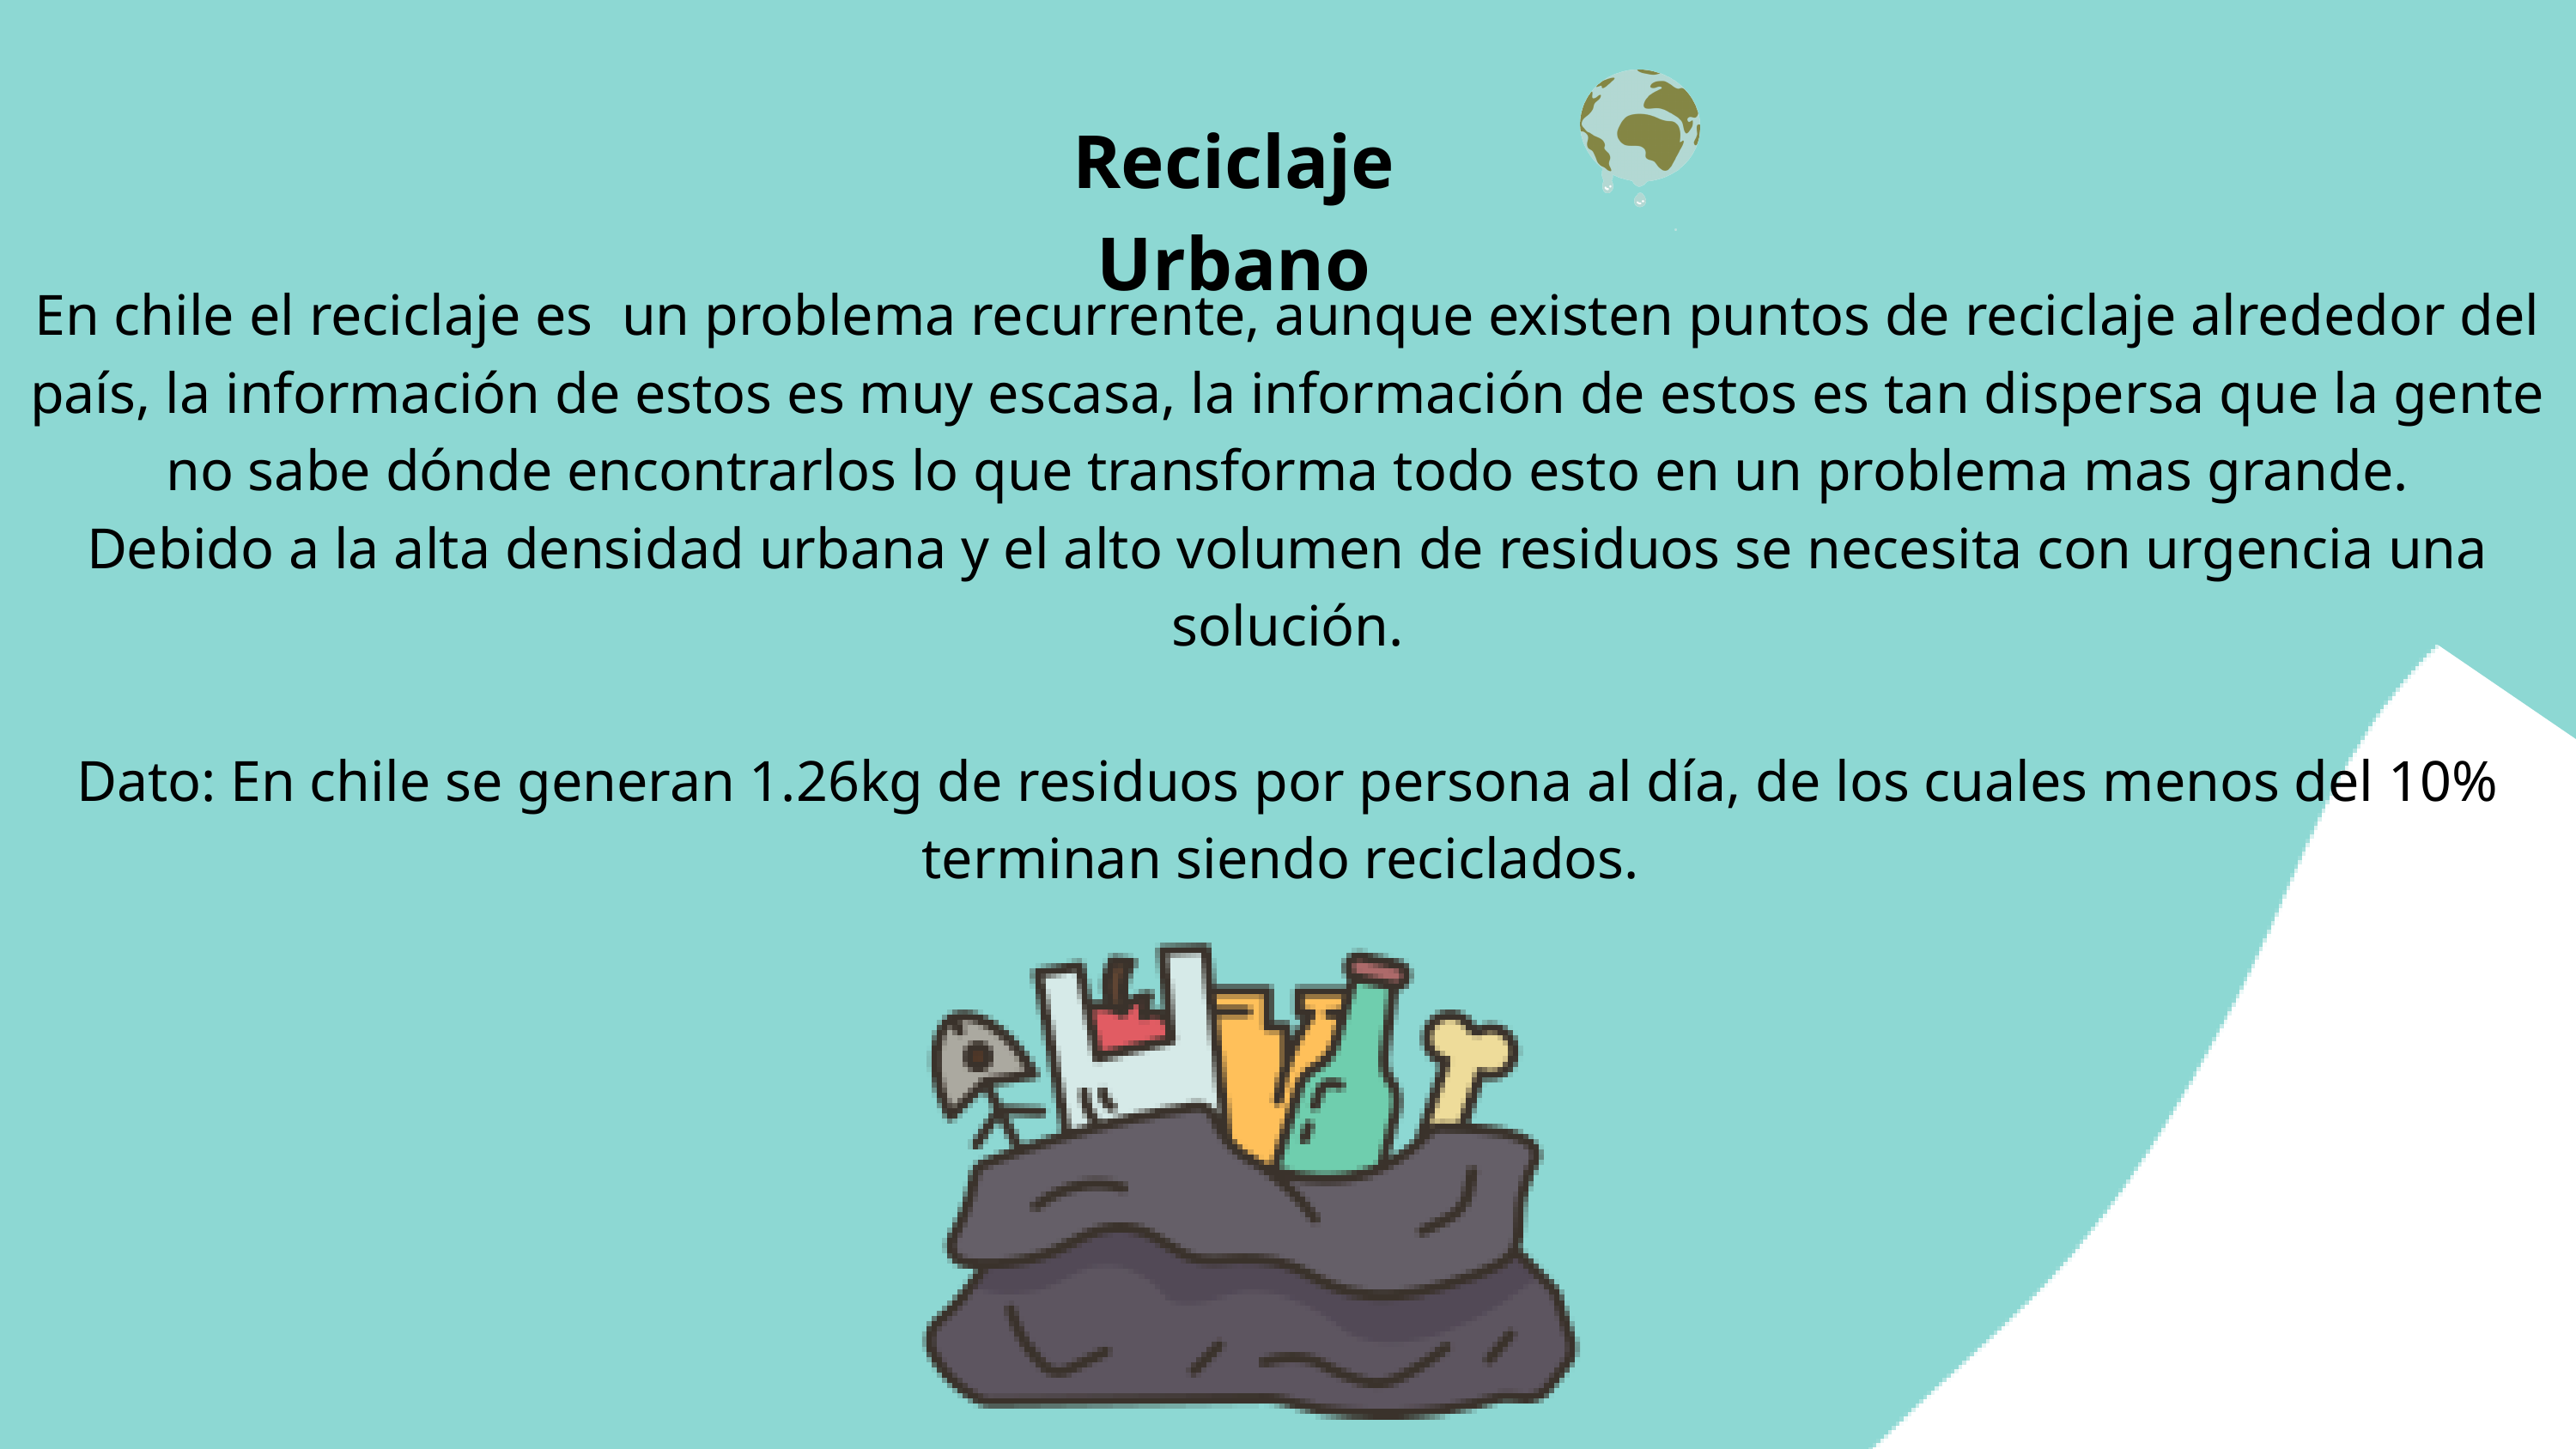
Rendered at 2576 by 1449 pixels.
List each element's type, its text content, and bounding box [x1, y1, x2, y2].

text_box Reciclaje Urbano [939, 100, 1528, 269]
text_box En chile el reciclaje es un problema recurrente, aunque existen puntos de reciclaje alrededor del país, la información de estos es muy escasa, la información de estos es tan dispersa que la gente no sabe dónde encontrarlos lo que transforma todo esto en un problema mas grande. Debido a la alta densidad urbana y el alto volumen de residuos se necesita con urgencia una solución. Dato: En chile se generan 1.26kg de residuos por persona al día, de los cuales menos del 10% terminan siendo reciclados. [0, 269, 2576, 967]
picture [1579, 70, 1700, 239]
text_box [1694, 967, 2576, 1449]
text_box [921, 967, 1581, 1420]
